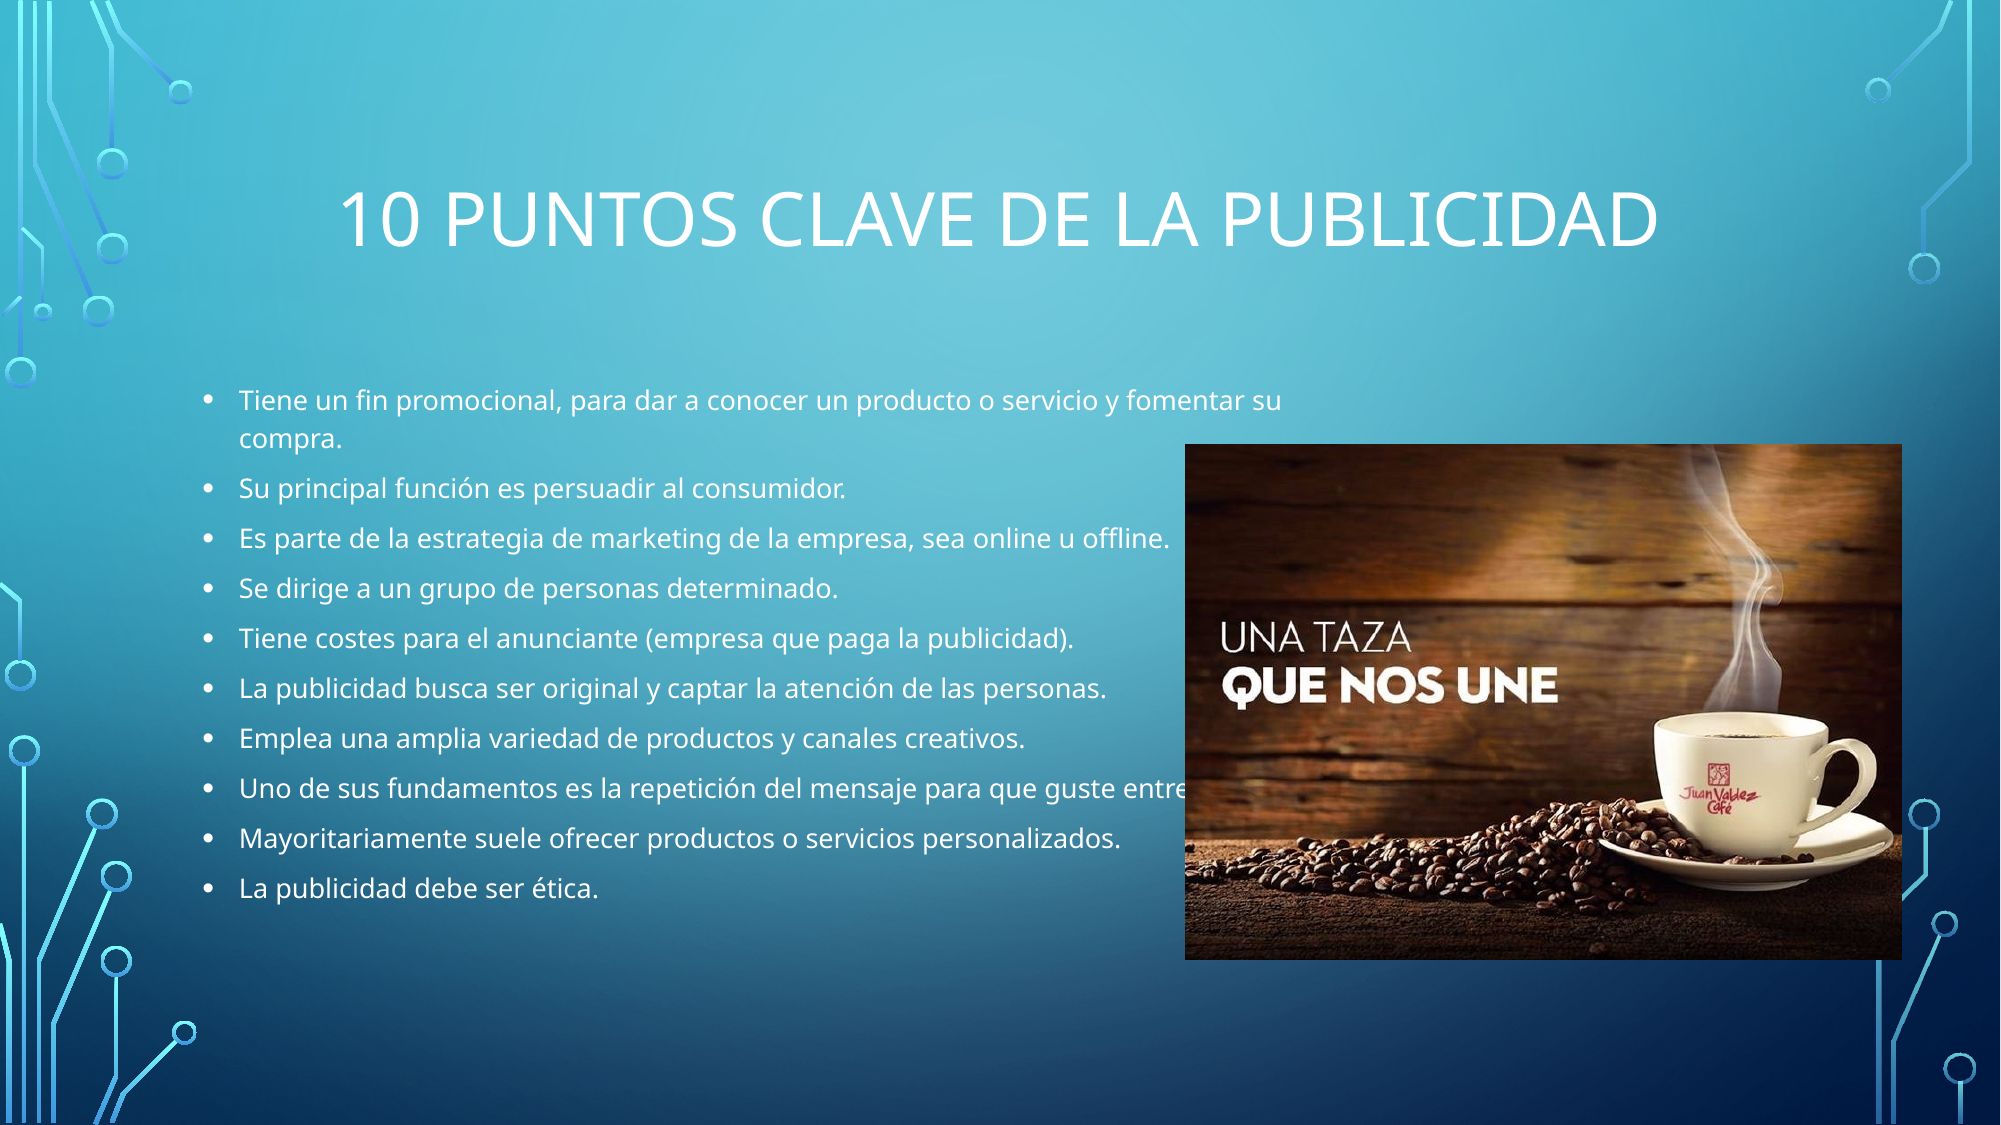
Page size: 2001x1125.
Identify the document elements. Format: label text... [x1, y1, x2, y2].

list Tiene un fin promocional, para dar a conocer un producto o servicio y fomentar su compra. Su principal función es persuadir al consumidor. Es parte de la estrategia de marketing de la empresa, sea online u offline. Se dirige a un grupo de personas determinado. Tiene costes para el anunciante (empresa que paga la publicidad). La publicidad busca ser original y captar la atención de las personas. Emplea una amplia variedad de productos y canales creativos. Uno de sus fundamentos es la repetición del mensaje para que guste entre la audiencia. Mayoritariamente suele ofrecer productos o servicios personalizados. La publicidad debe ser ética. [187, 369, 1377, 950]
title 10 puntos clave de la publicidad [187, 101, 1813, 344]
picture [1185, 443, 1903, 961]
